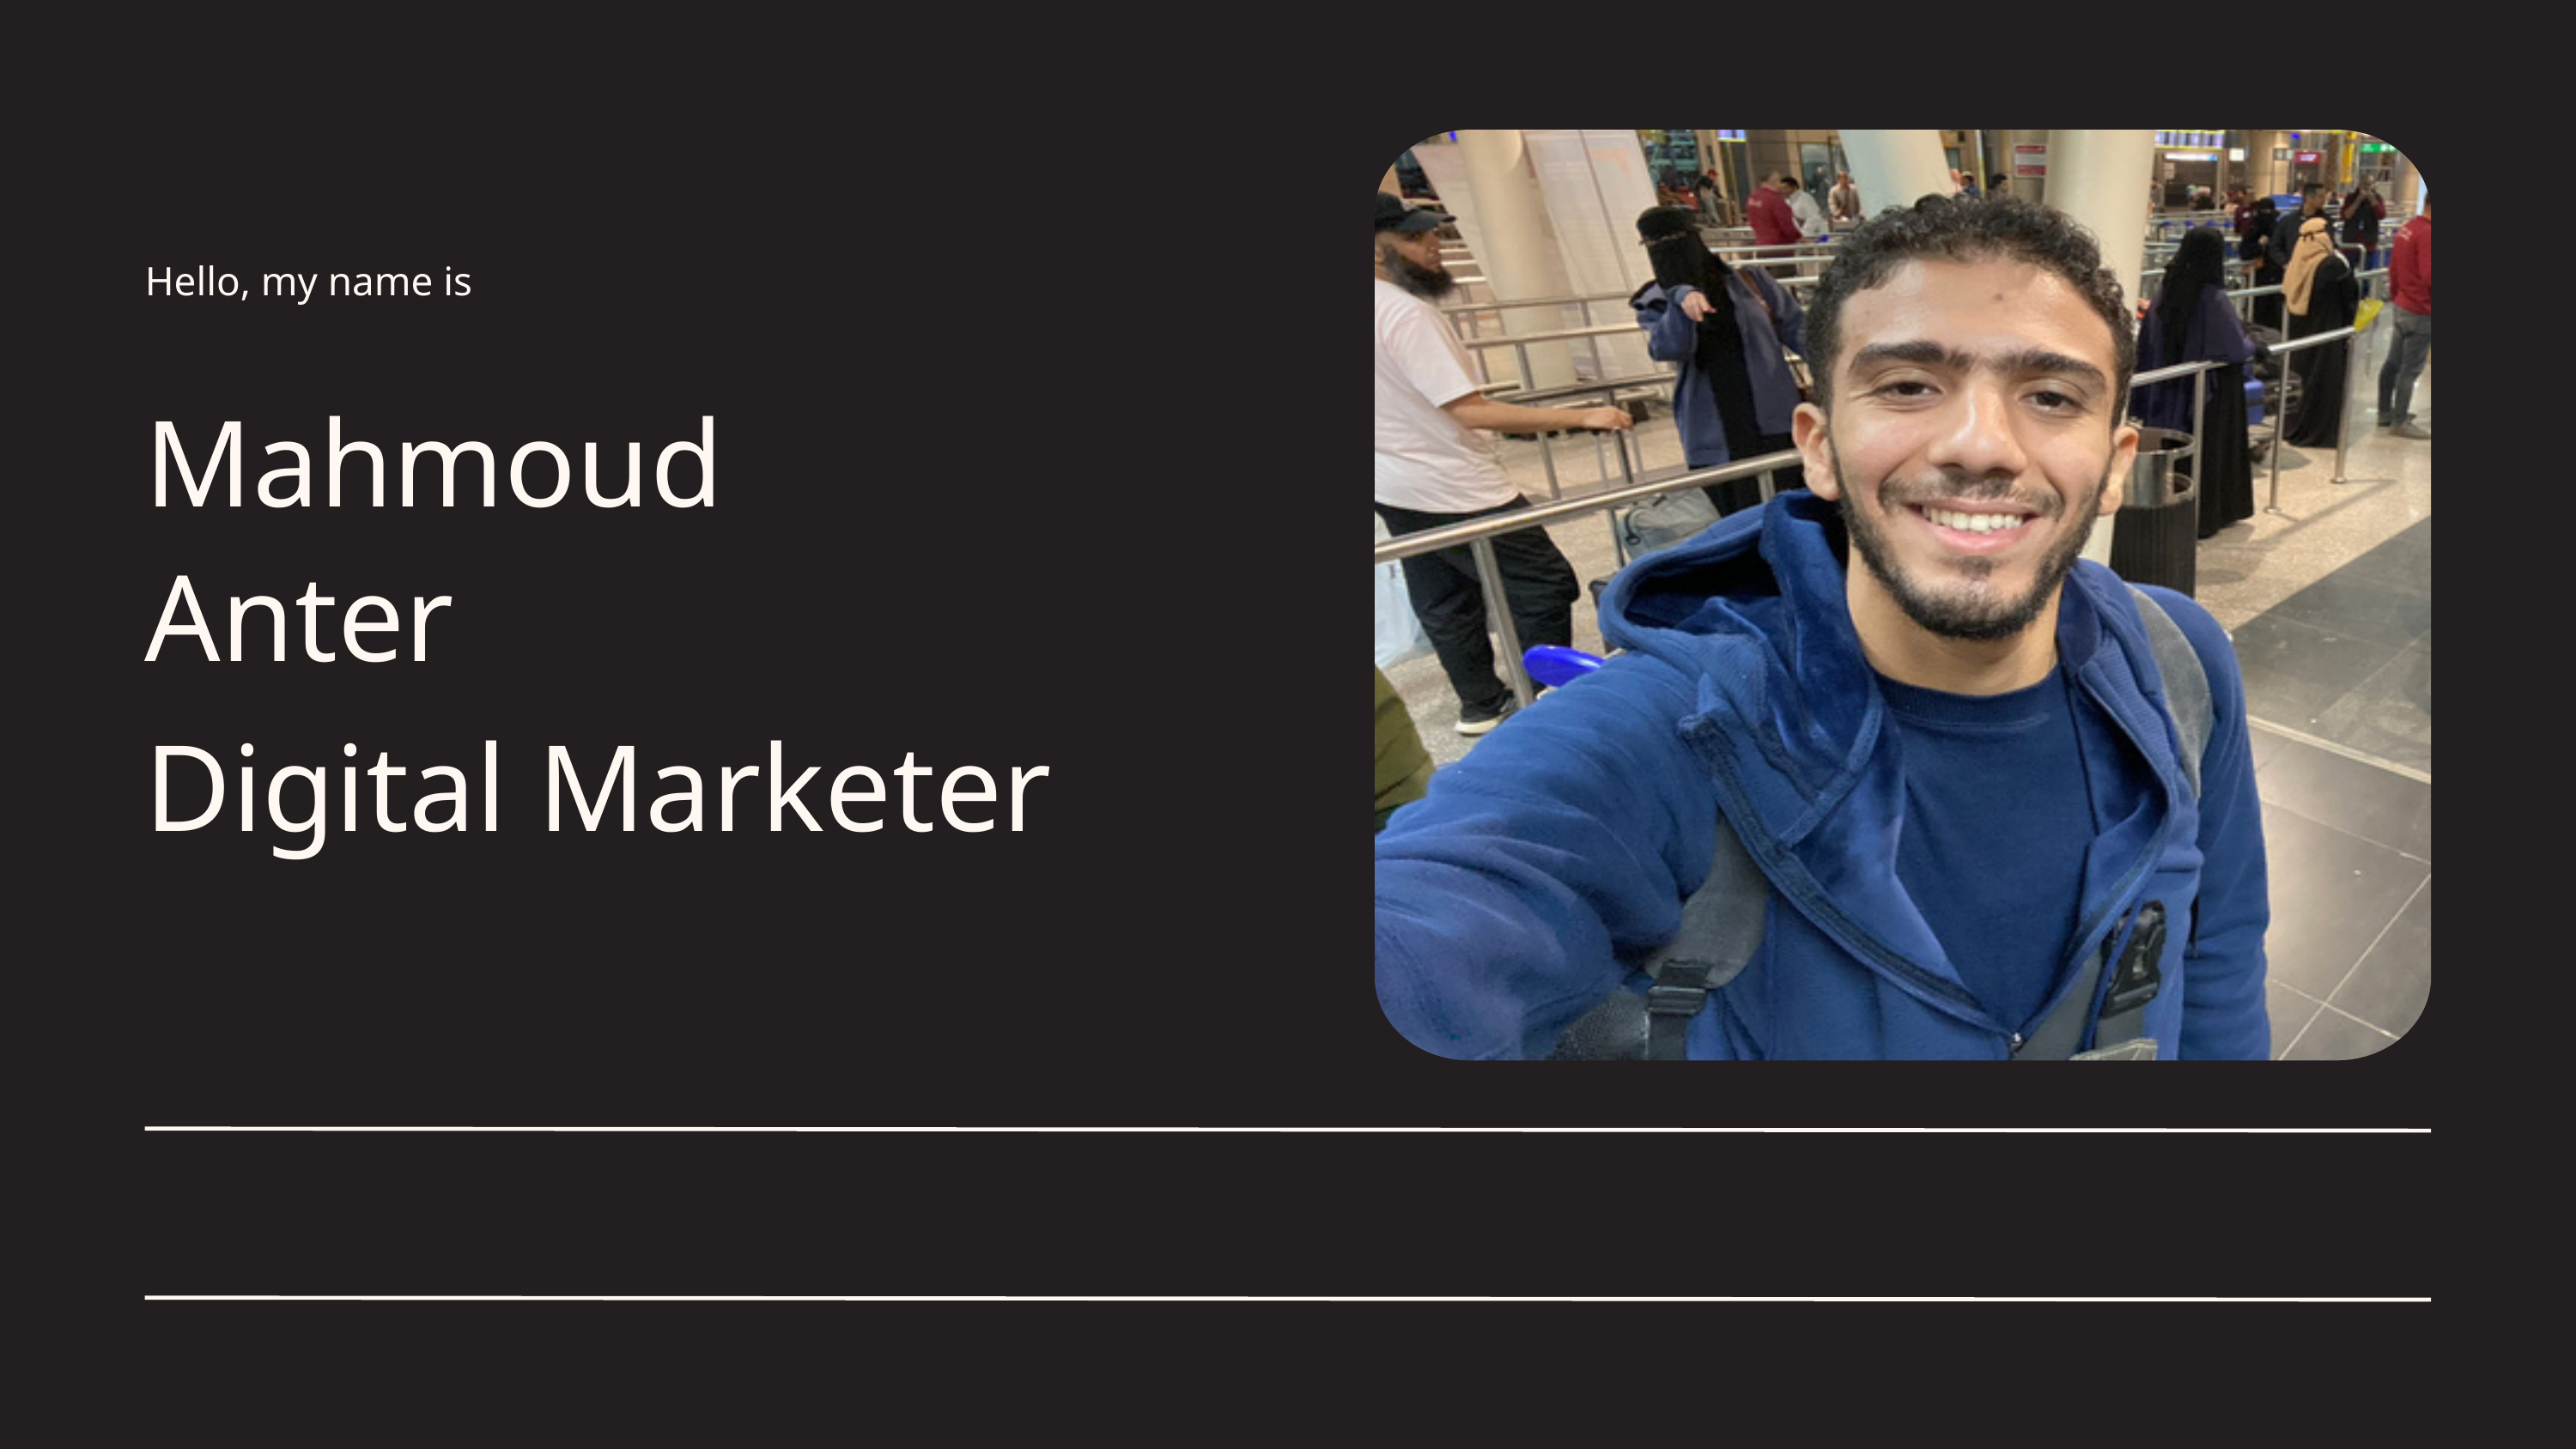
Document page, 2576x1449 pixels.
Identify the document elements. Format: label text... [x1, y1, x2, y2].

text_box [1374, 129, 2432, 1061]
text_box Digital Marketer [144, 700, 1201, 855]
text_box Hello, my name is [144, 252, 752, 304]
text_box Mahmoud Anter [144, 375, 1201, 686]
